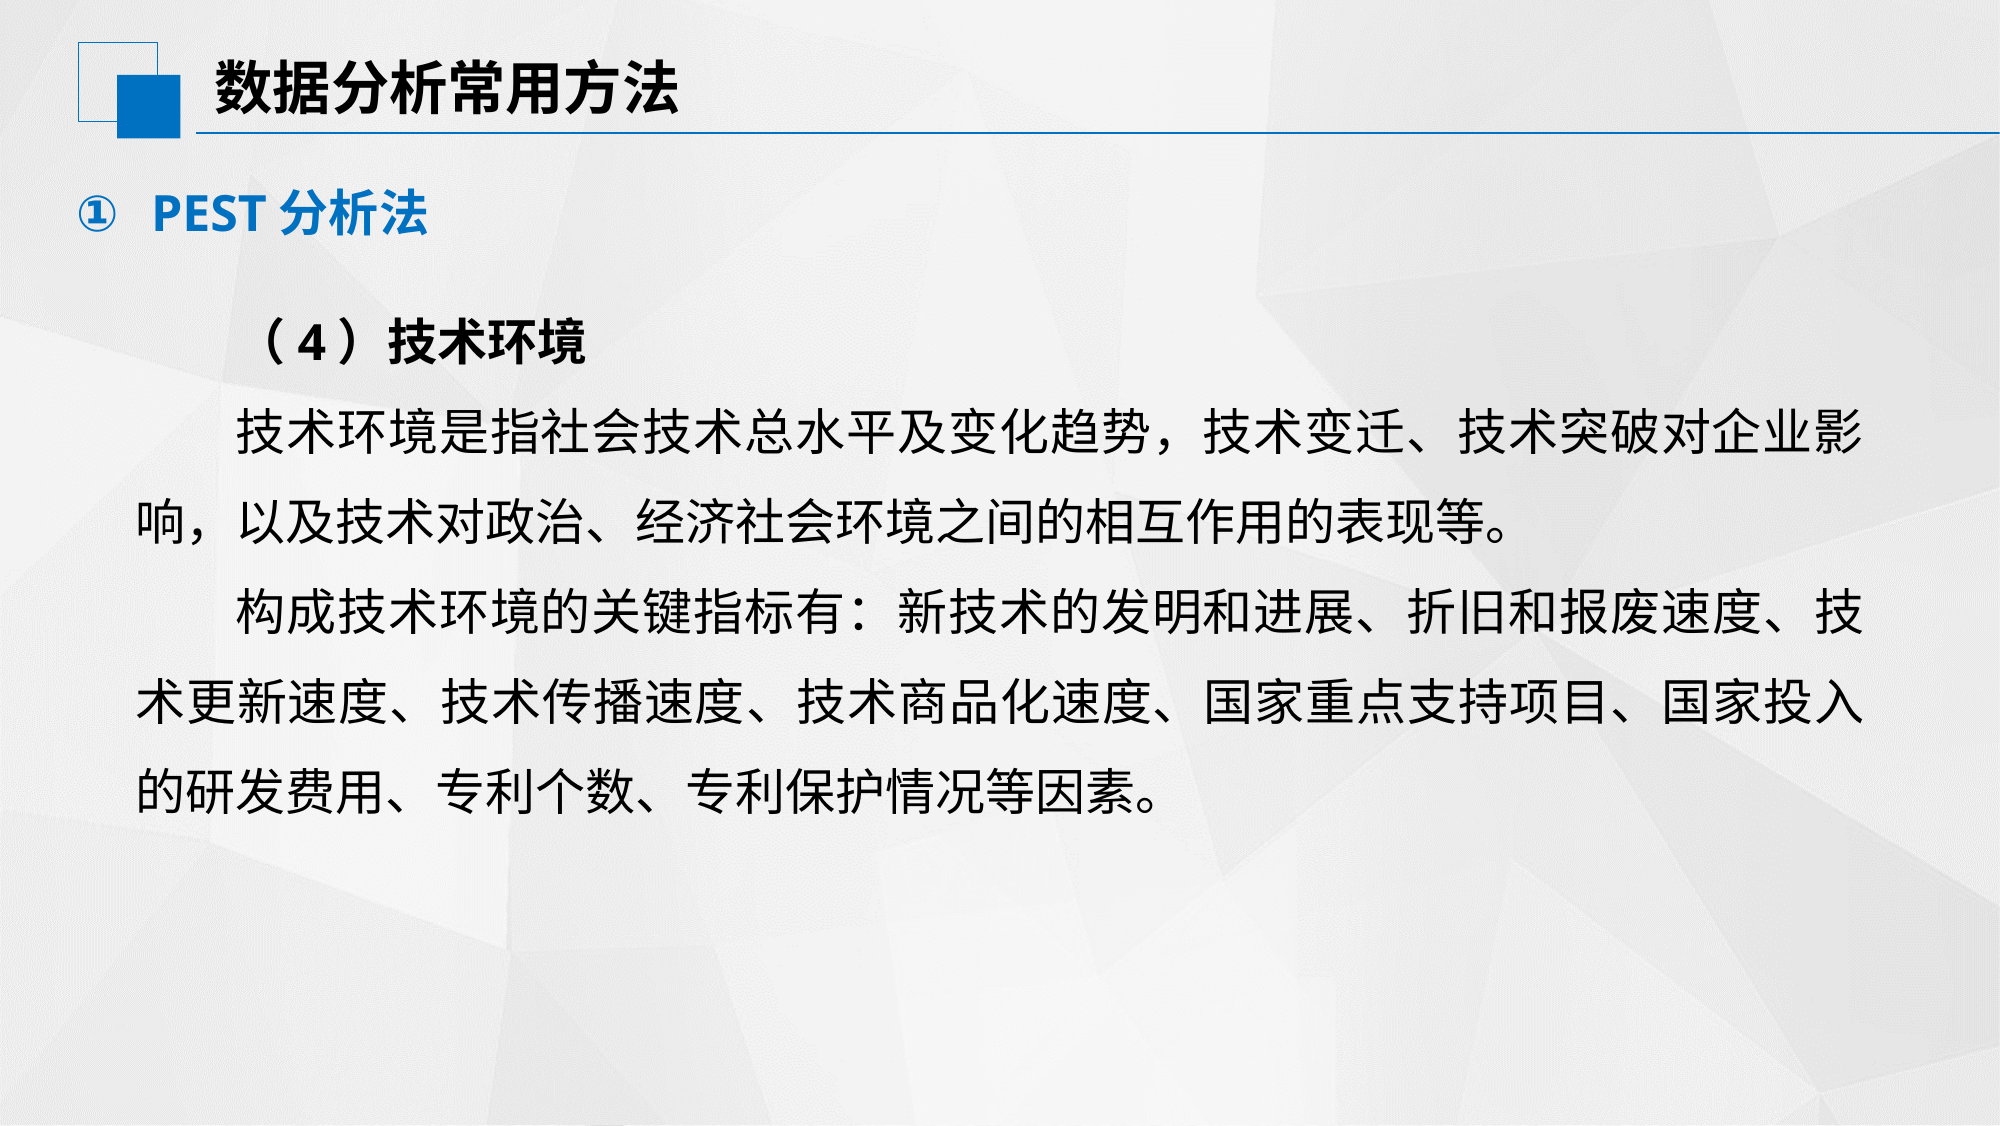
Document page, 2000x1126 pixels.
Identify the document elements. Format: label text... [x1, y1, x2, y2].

text_box （4）技术环境 技术环境是指社会技术总水平及变化趋势，技术变迁、技术突破对企业影响，以及技术对政治、经济社会环境之间的相互作用的表现等。 构成技术环境的关键指标有：新技术的发明和进展、折旧和报废速度、技术更新速度、技术传播速度、技术商品化速度、国家重点支持项目、国家投入的研发费用、专利个数、专利保护情况等因素。 [120, 272, 1879, 828]
text_box PEST分析法 [61, 173, 671, 249]
picture [0, 0, 2000, 1126]
title 数据分析常用方法 [194, 42, 988, 130]
